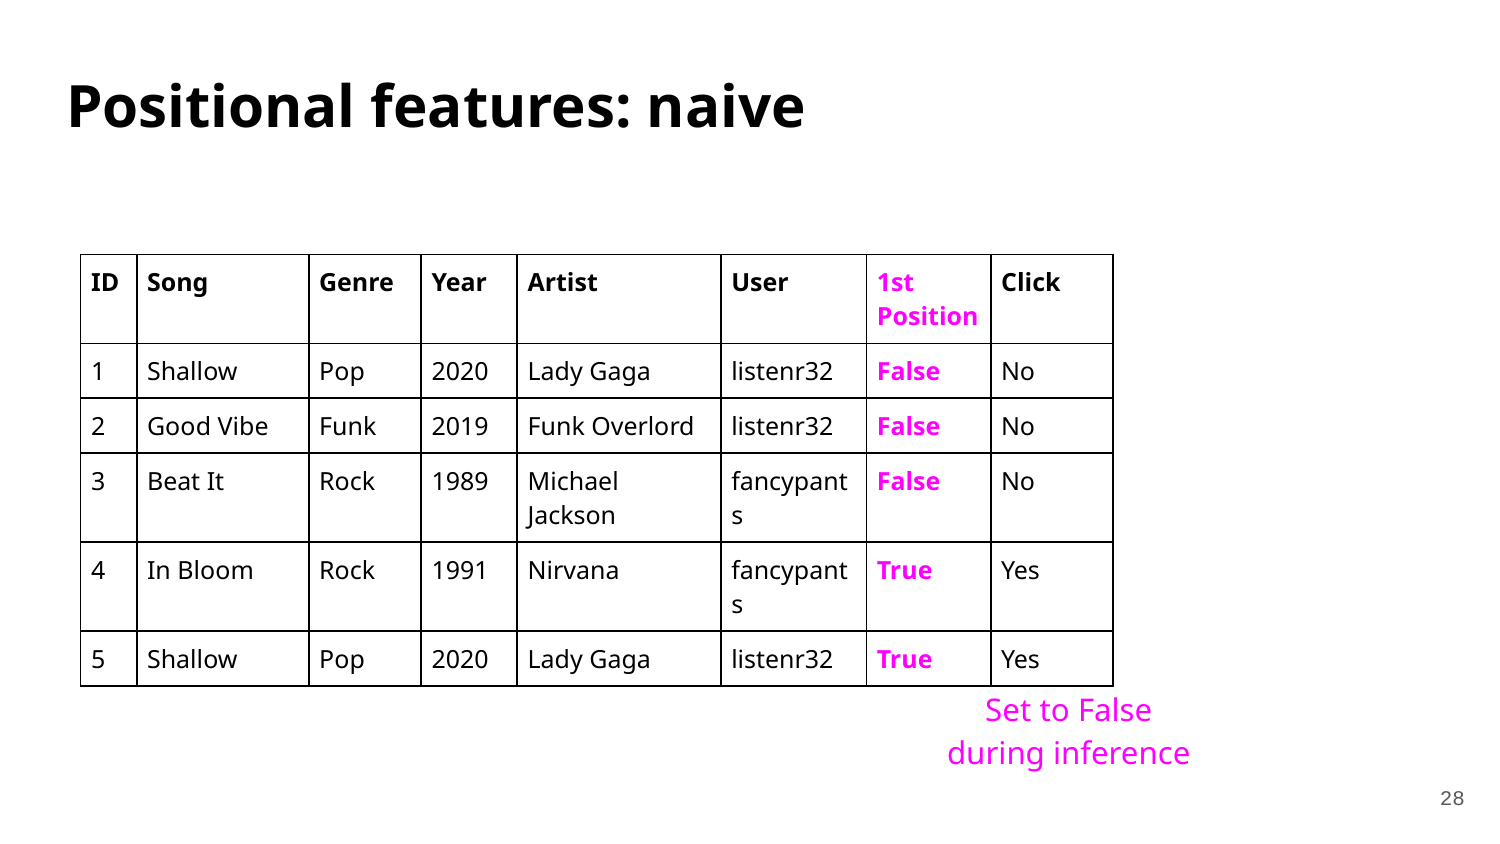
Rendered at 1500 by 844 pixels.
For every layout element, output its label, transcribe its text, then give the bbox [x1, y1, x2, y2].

table_cell 5 [81, 632, 136, 685]
table_header ID [81, 255, 136, 343]
table_cell False [867, 344, 990, 397]
table_cell Pop [310, 632, 420, 685]
table_cell Michael Jackson [518, 454, 720, 541]
table_cell Rock [310, 543, 420, 630]
table_header User [722, 255, 866, 343]
slide_number 28 [1389, 764, 1480, 830]
table_cell 1 [81, 344, 136, 397]
table_cell No [992, 454, 1112, 541]
table_header Click [992, 255, 1112, 343]
table_cell Funk [310, 399, 420, 452]
table_cell 1989 [422, 454, 516, 541]
table_cell True [867, 543, 990, 630]
table_header Song [138, 255, 308, 343]
table_cell Shallow [138, 632, 308, 685]
table_cell listenr32 [722, 632, 866, 685]
table_cell True [867, 632, 990, 685]
table_cell In Bloom [138, 543, 308, 630]
list Set to False during inference [920, 669, 1218, 830]
table_cell Good Vibe [138, 399, 308, 452]
table_cell Rock [310, 454, 420, 541]
table_cell False [867, 454, 990, 541]
table_cell Yes [992, 632, 1112, 669]
table_cell No [992, 399, 1112, 452]
table_header Year [422, 255, 516, 343]
table_cell Nirvana [518, 543, 720, 630]
table_cell 1991 [422, 543, 516, 630]
table_header 1st Position [867, 255, 990, 343]
title Positional features: naive [51, 54, 1449, 134]
table_cell 3 [81, 454, 136, 541]
table_header Artist [518, 255, 720, 343]
table_cell listenr32 [722, 344, 866, 397]
table_cell 2020 [422, 344, 516, 397]
table_cell Lady Gaga [518, 632, 720, 685]
table_cell Lady Gaga [518, 344, 720, 397]
table_cell No [992, 344, 1112, 397]
table_cell Yes [992, 543, 1112, 630]
table_header Genre [310, 255, 420, 343]
table_cell False [867, 399, 990, 452]
table_cell 4 [81, 543, 136, 630]
table_cell 2 [81, 399, 136, 452]
table_cell fancypants [722, 454, 866, 541]
table_cell Beat It [138, 454, 308, 541]
table_cell 2019 [422, 399, 516, 452]
table_cell fancypants [722, 543, 866, 630]
table_cell listenr32 [722, 399, 866, 452]
table_cell Shallow [138, 344, 308, 397]
table_cell Funk Overlord [518, 399, 720, 452]
table_cell 2020 [422, 632, 516, 685]
table_cell Pop [310, 344, 420, 397]
